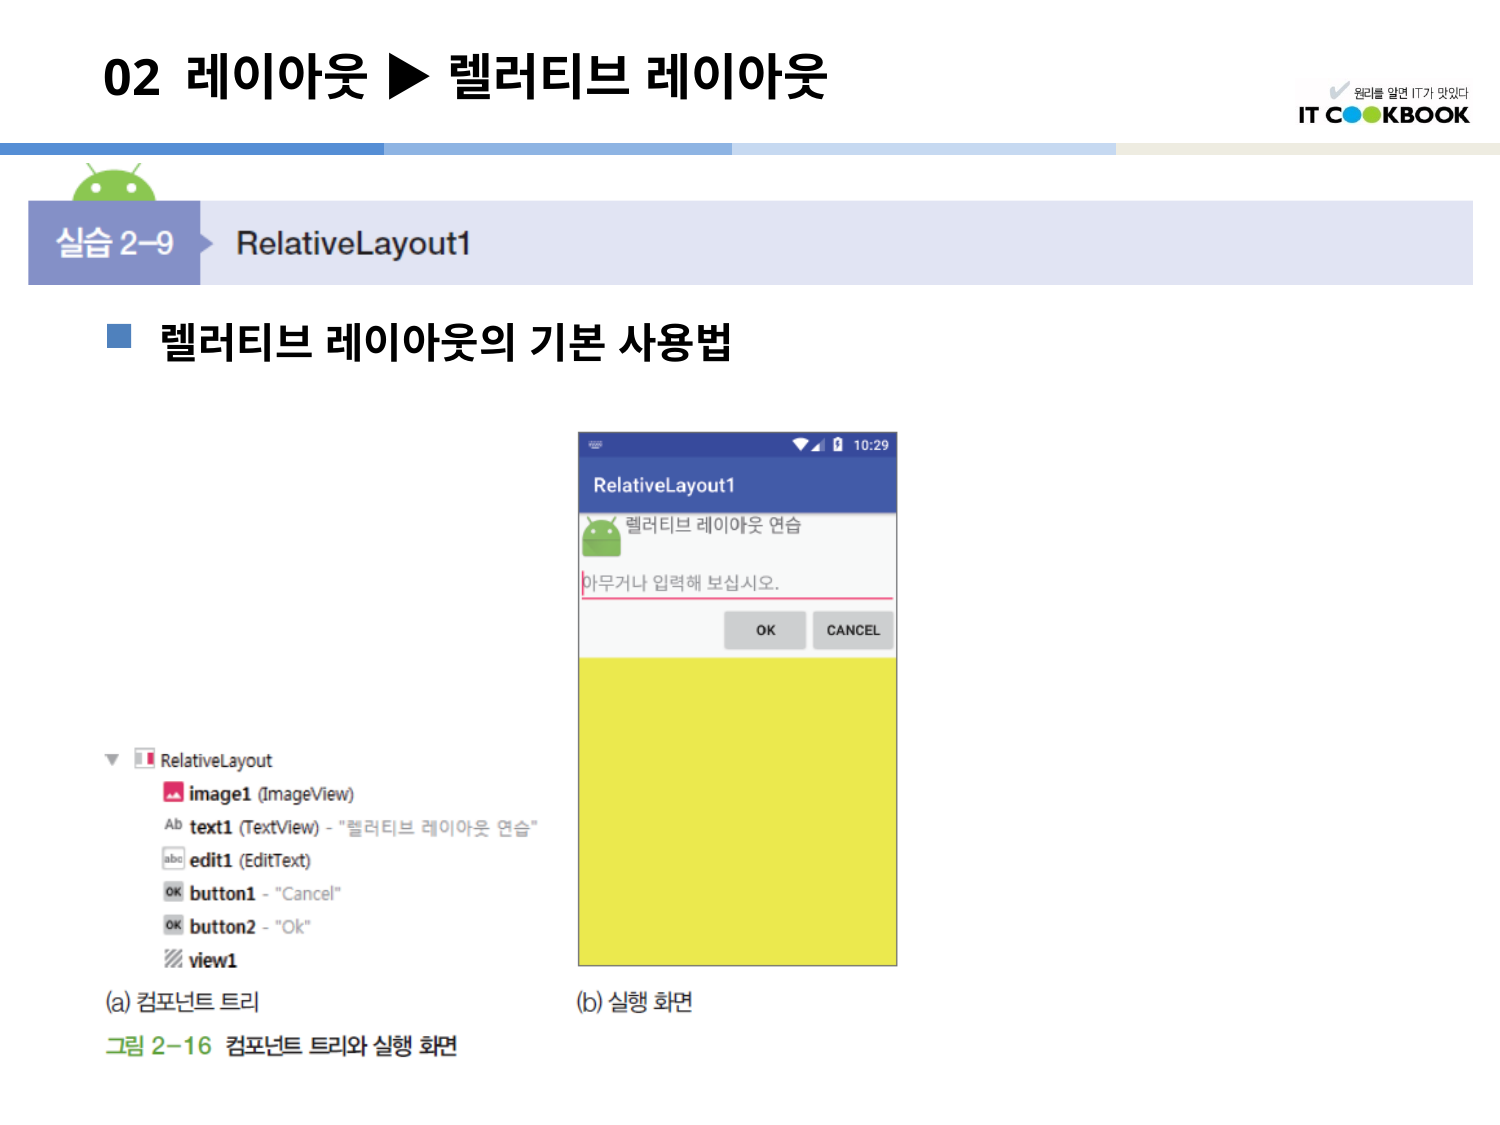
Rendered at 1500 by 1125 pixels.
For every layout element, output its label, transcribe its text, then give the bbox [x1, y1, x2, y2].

picture [1295, 78, 1473, 125]
picture [27, 163, 1473, 285]
title 02 레이아웃 ▶ 렐러티브 레이아웃 [88, 30, 1330, 121]
picture [88, 419, 926, 1083]
list 렐러티브 레이아웃의 기본 사용법 [88, 293, 1436, 1083]
